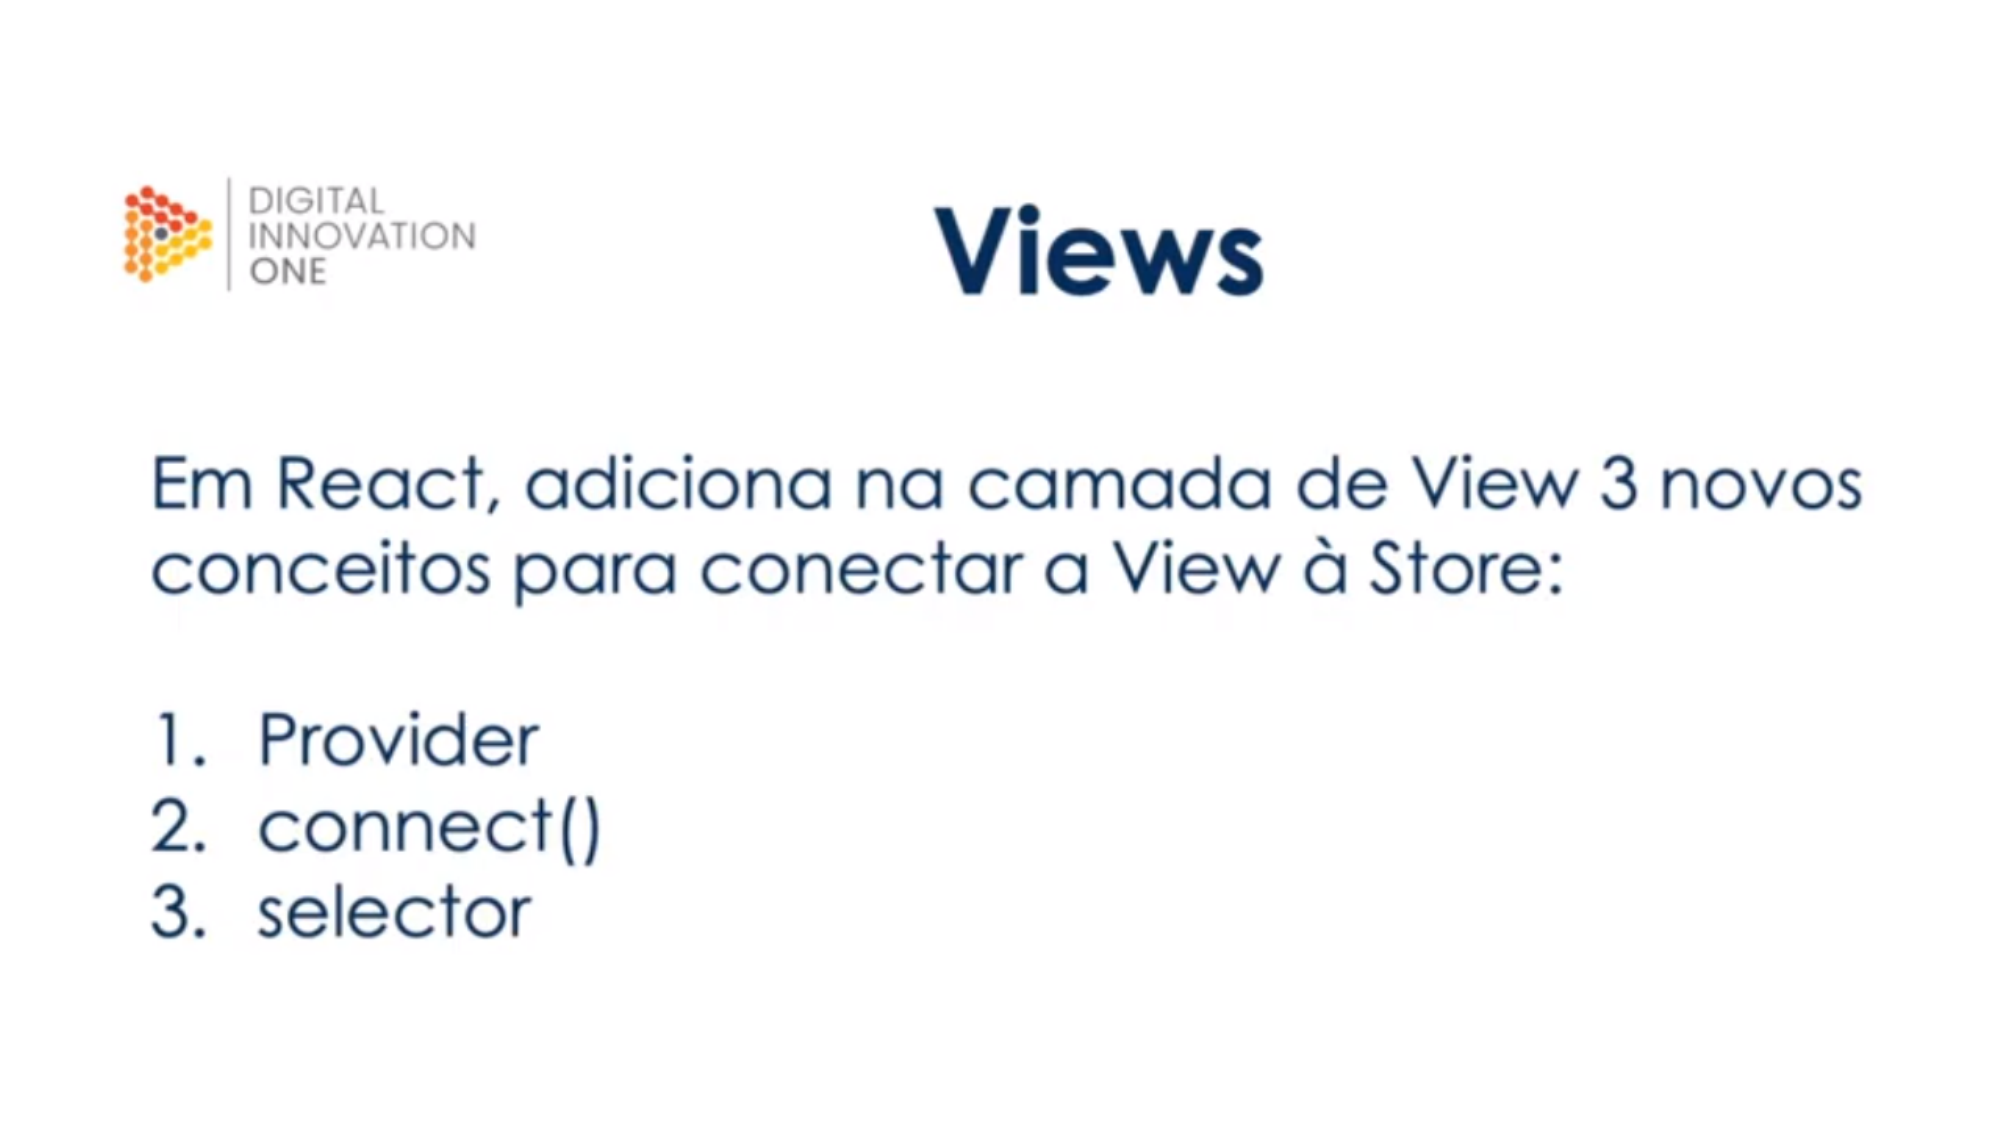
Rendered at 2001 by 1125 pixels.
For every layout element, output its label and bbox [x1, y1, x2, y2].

picture [111, 170, 1889, 955]
